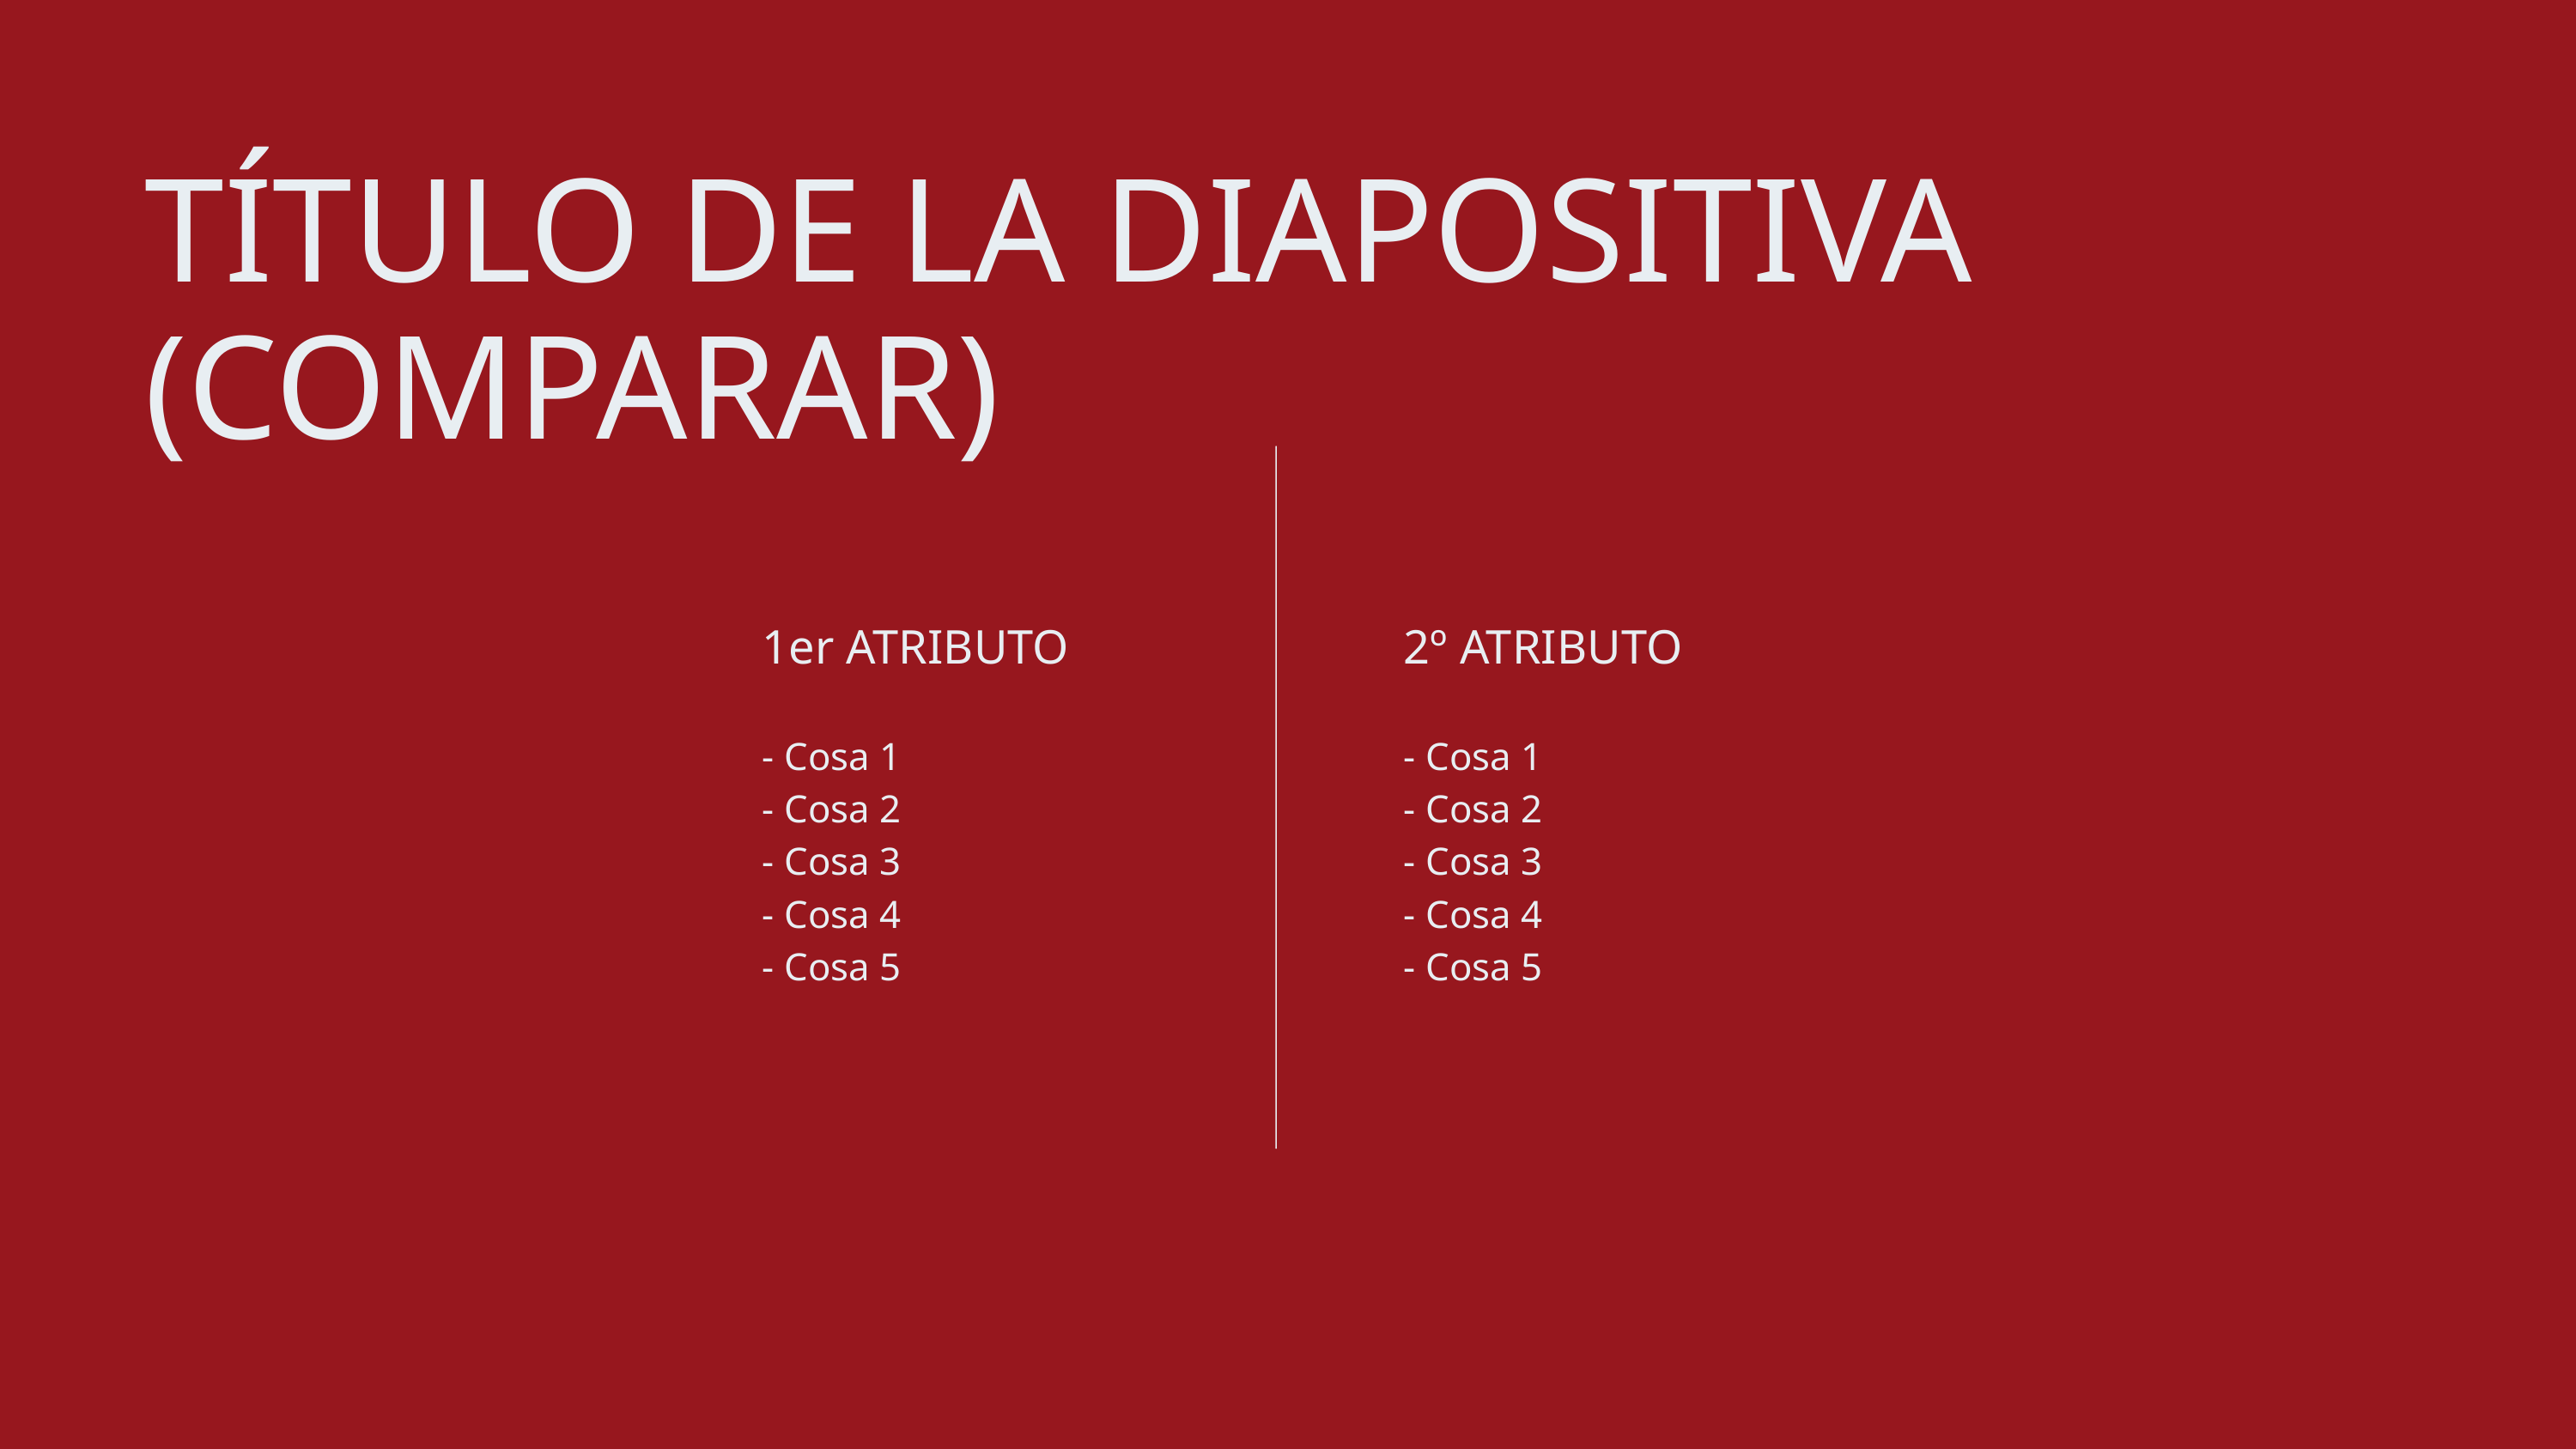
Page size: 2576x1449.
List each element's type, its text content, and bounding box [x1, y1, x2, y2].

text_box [762, 614, 1385, 983]
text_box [1403, 614, 2125, 983]
text_box TÍTULO DE LA DIAPOSITIVA (COMPARAR) [144, 153, 2432, 468]
